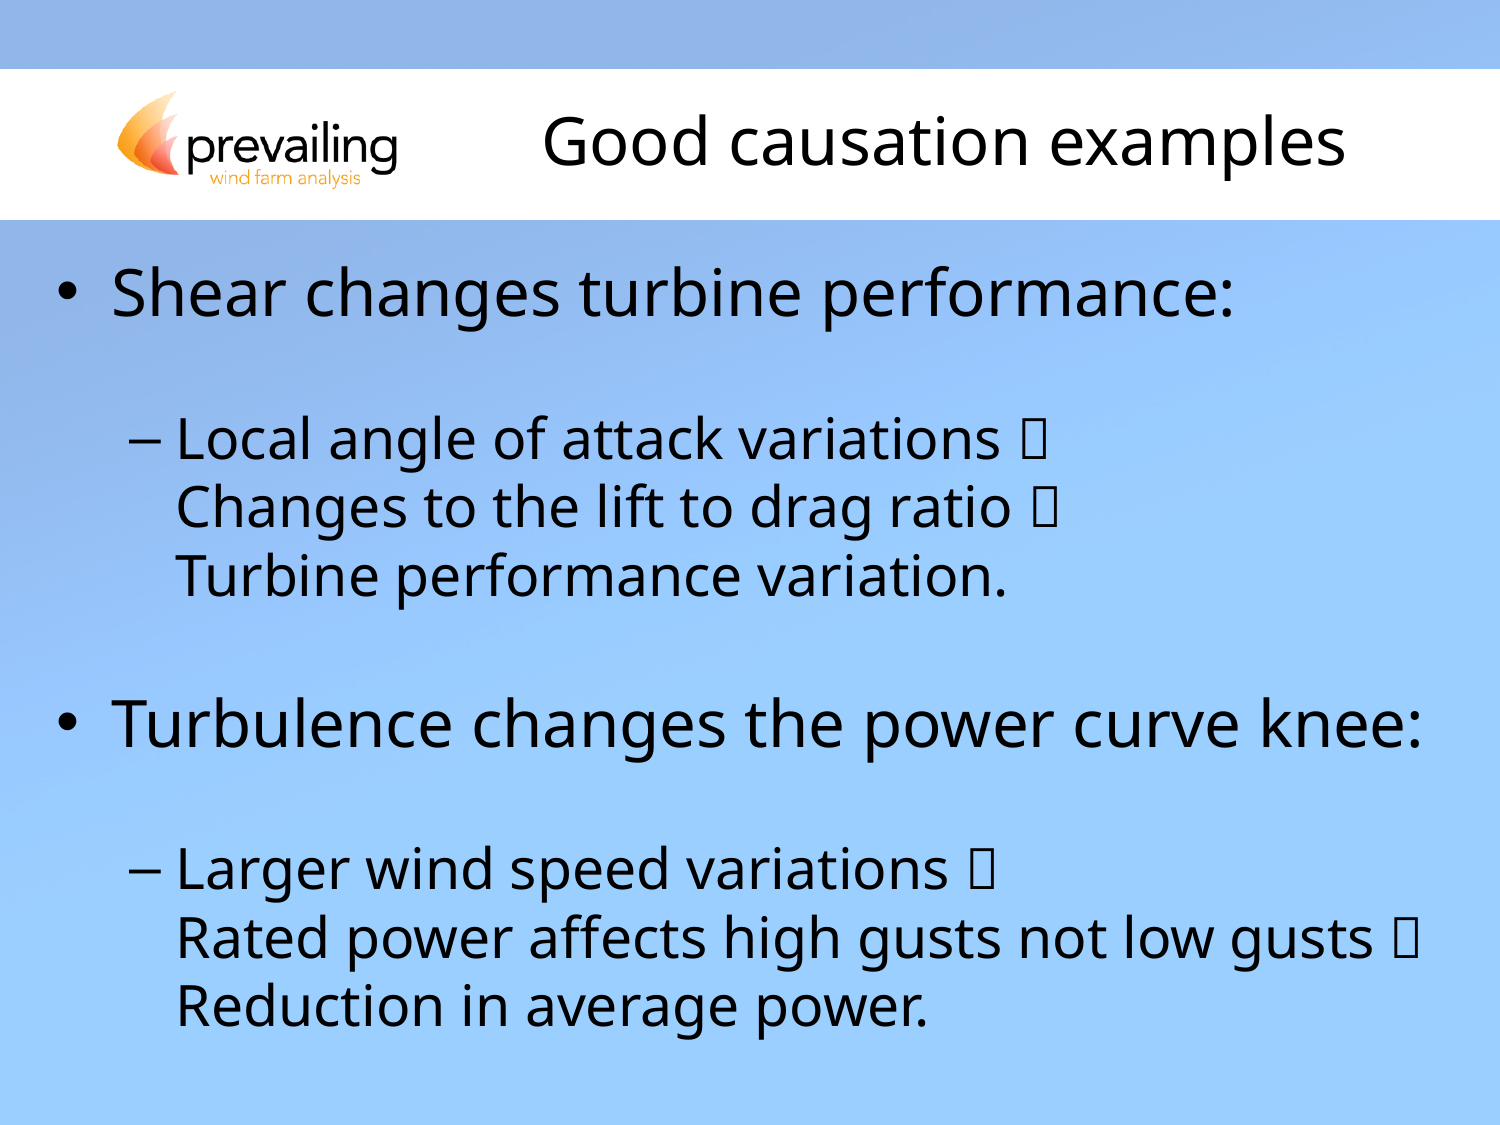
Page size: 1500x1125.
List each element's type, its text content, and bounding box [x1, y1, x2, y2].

list Shear changes turbine performance: Local angle of attack variations  Changes to the lift to drag ratio  Turbine performance variation. Turbulence changes the power curve knee: Larger wind speed variations  Rated power affects high gusts not low gusts  Reduction in average power. [41, 243, 1459, 1094]
title Good causation examples [442, 45, 1447, 233]
